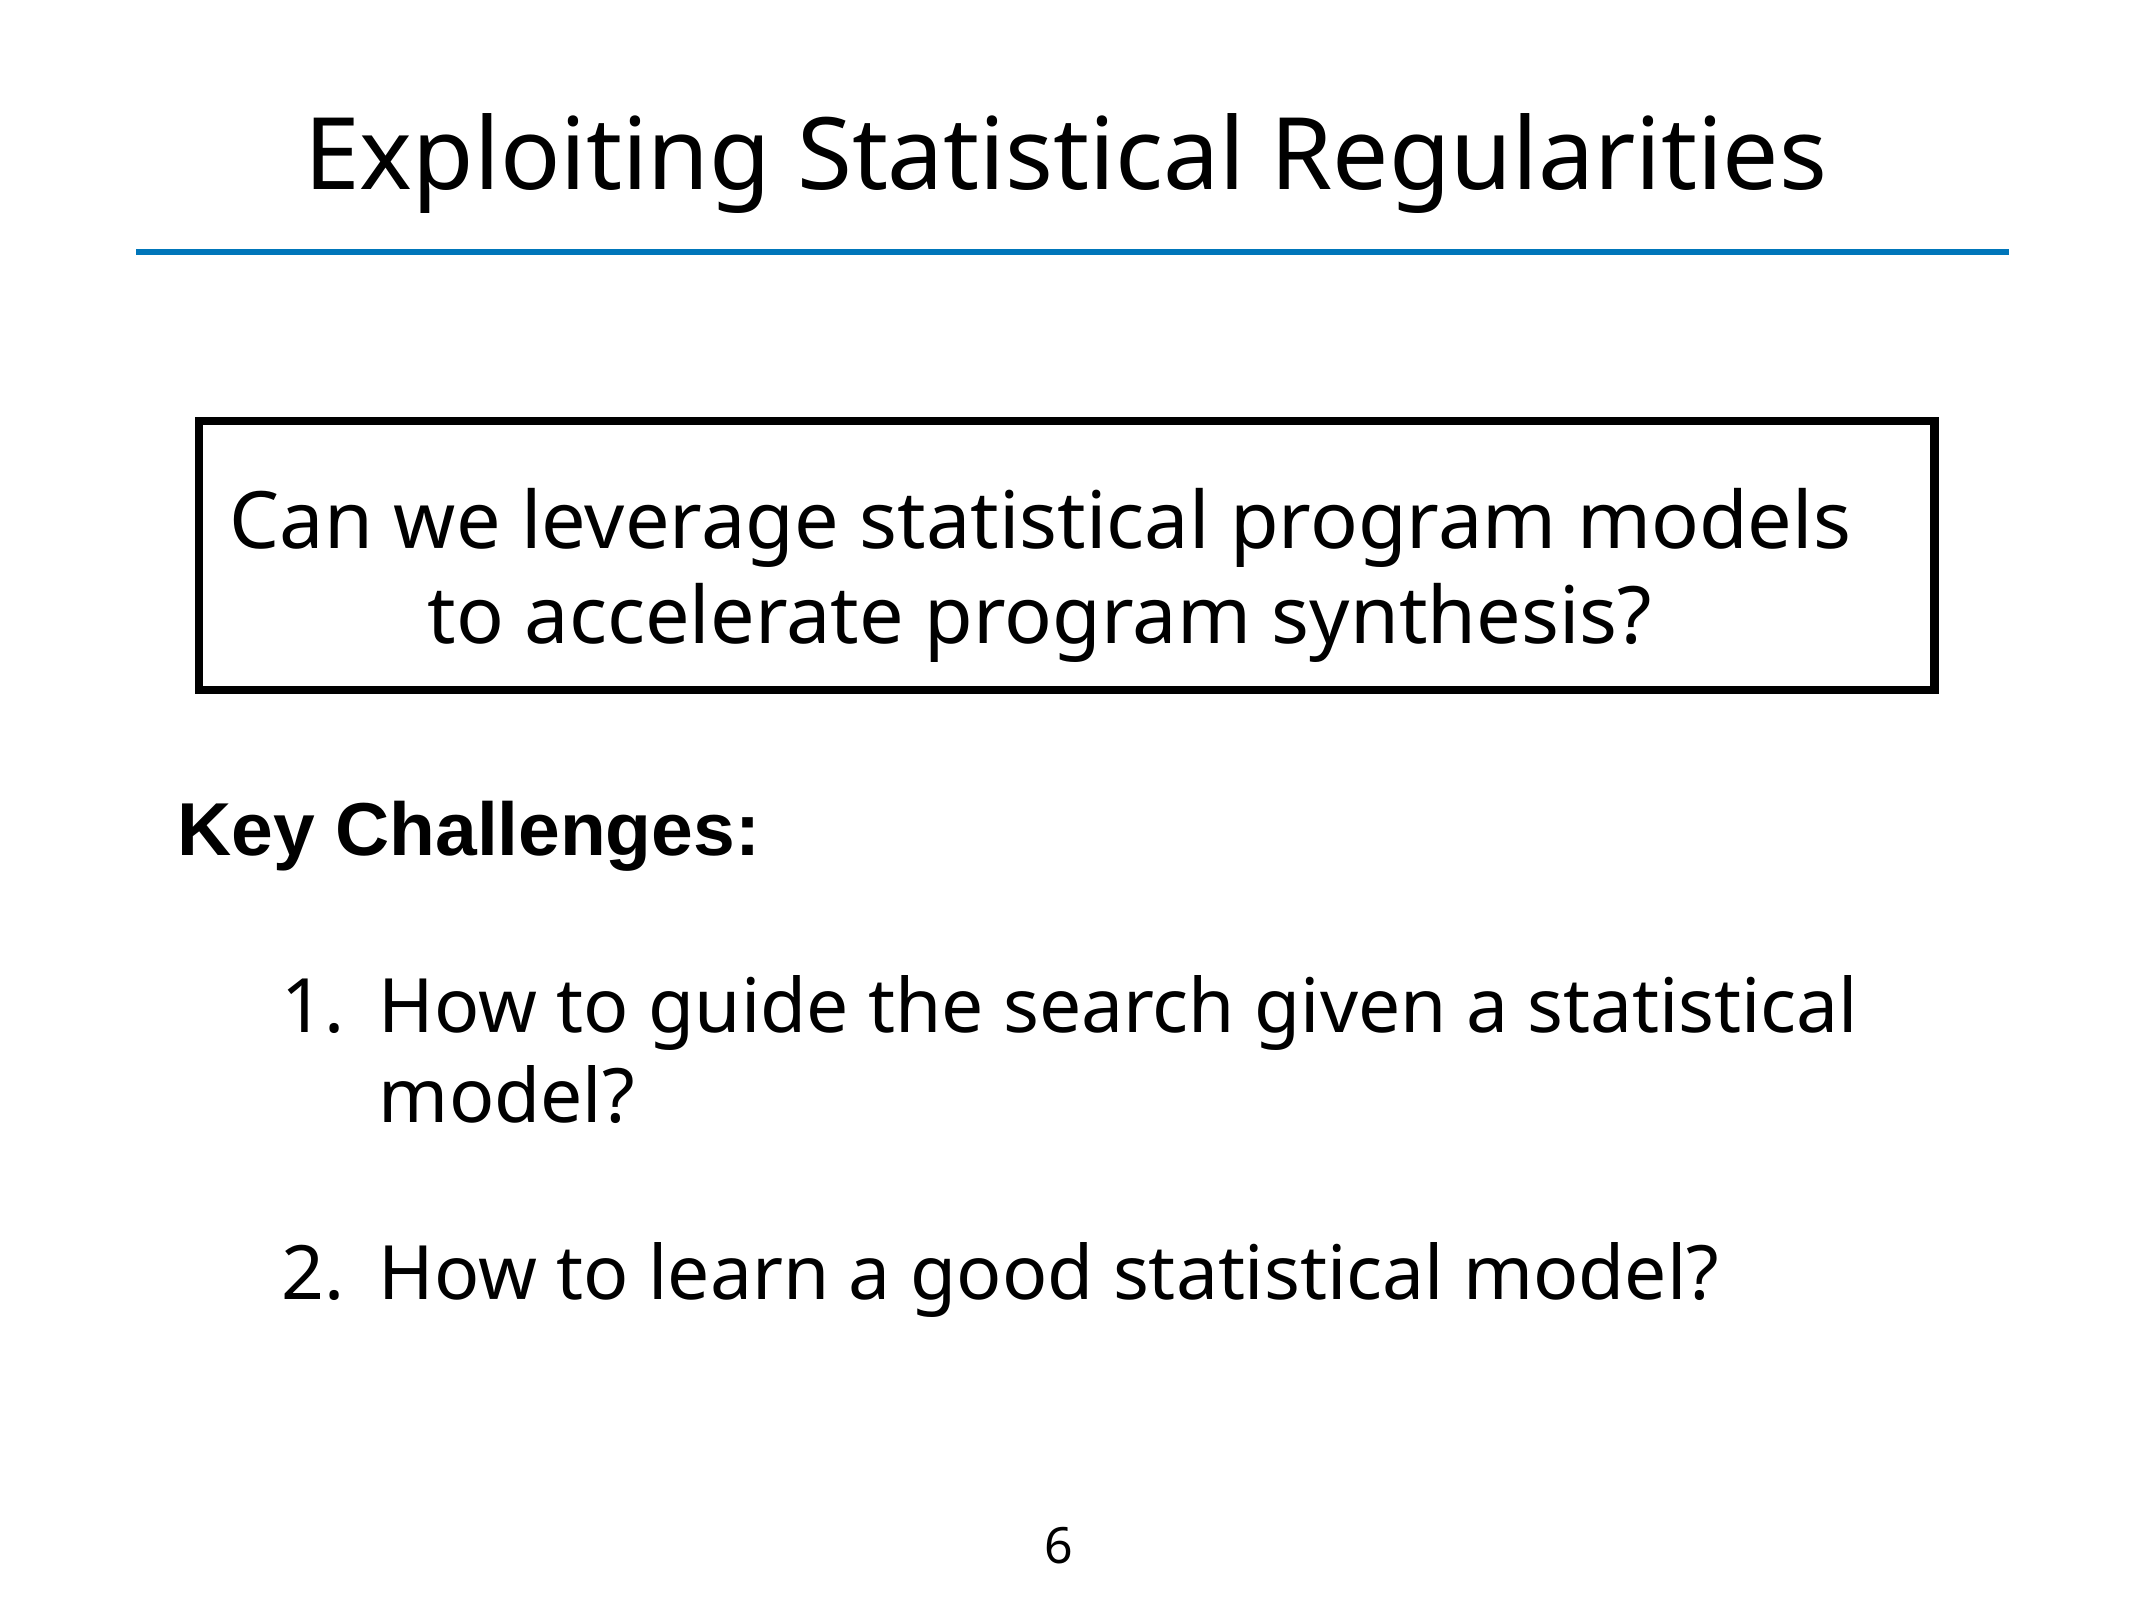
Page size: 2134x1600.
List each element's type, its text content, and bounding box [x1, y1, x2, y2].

list Key Challenges: How to guide the search given a statistical model? How to learn a good statistical model? [168, 594, 1991, 1501]
text_box [198, 421, 1935, 690]
slide_number 6 [1035, 1504, 1084, 1583]
title Exploiting Statistical Regularities [155, 0, 1978, 328]
